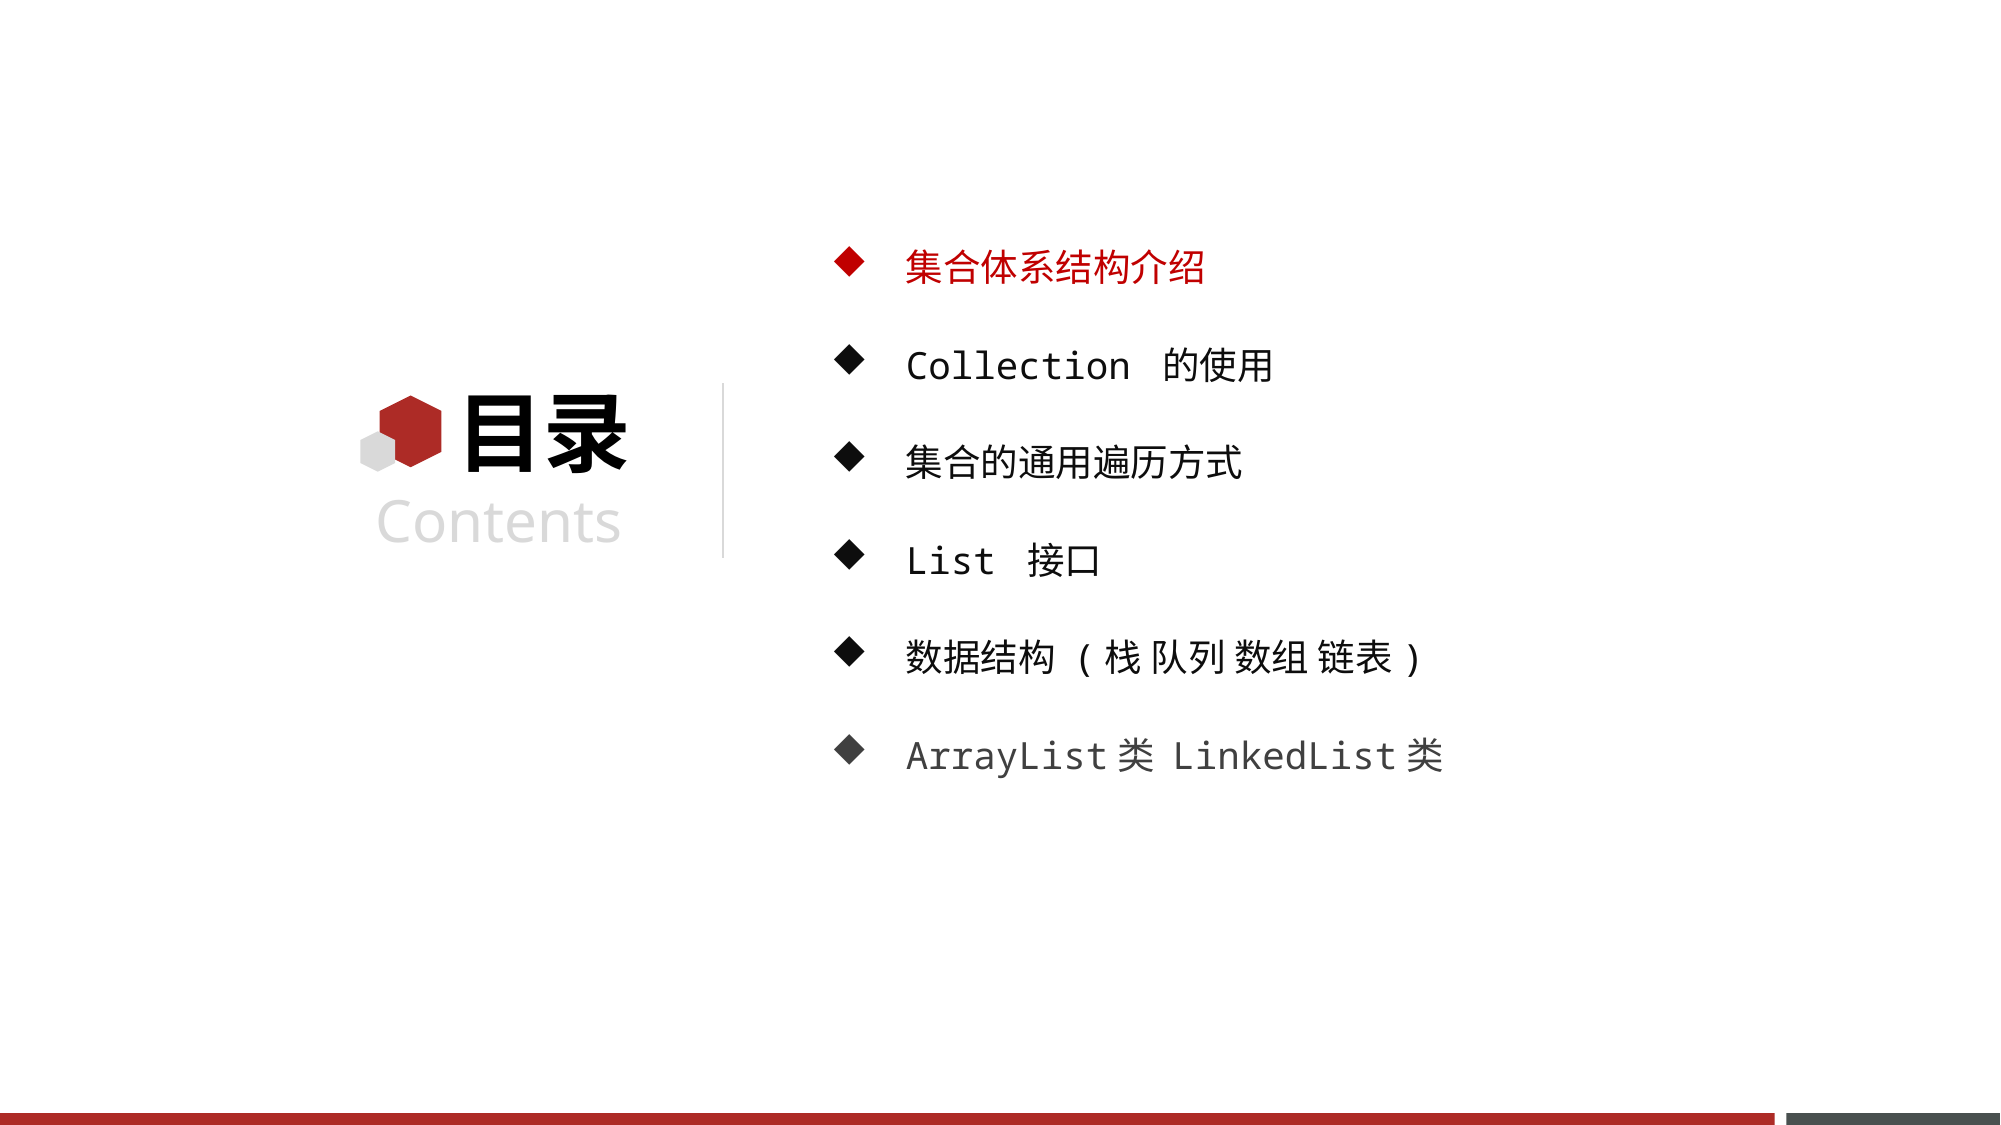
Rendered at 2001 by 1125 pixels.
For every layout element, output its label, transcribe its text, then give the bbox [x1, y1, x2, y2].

list 集合体系结构介绍 Collection 的使用 集合的通用遍历方式 List 接口 数据结构 (栈 队列 数组 链表) ArrayList类 LinkedList类 [816, 138, 1796, 838]
